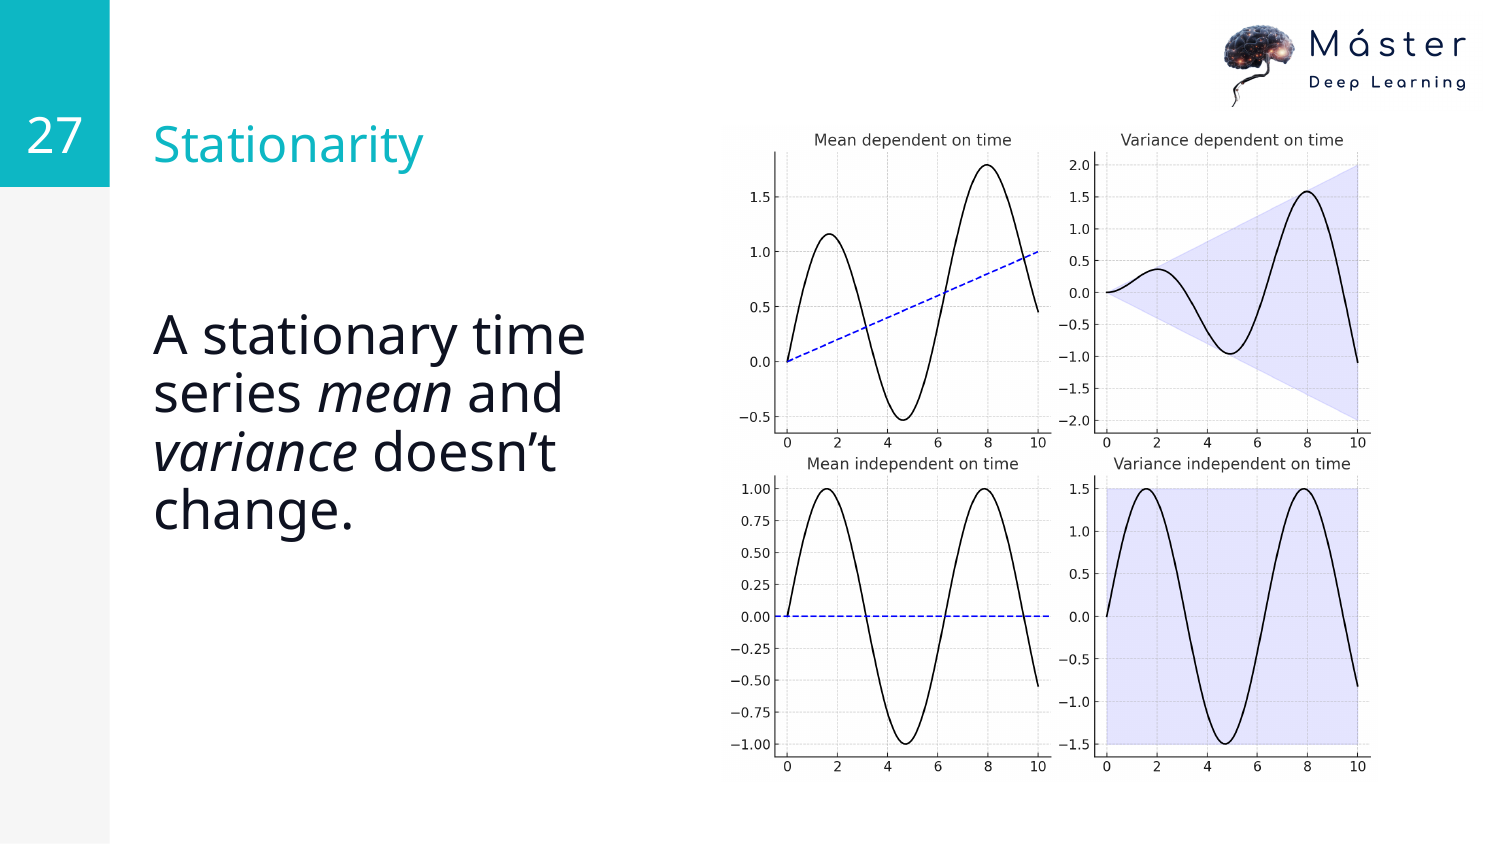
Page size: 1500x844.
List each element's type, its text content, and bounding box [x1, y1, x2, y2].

title Stationarity [138, 0, 722, 188]
picture [1211, 11, 1483, 111]
picture [721, 124, 1379, 783]
text_box A stationary time series mean and variance doesn’t change. [138, 186, 642, 651]
slide_number 27 [0, 0, 110, 187]
